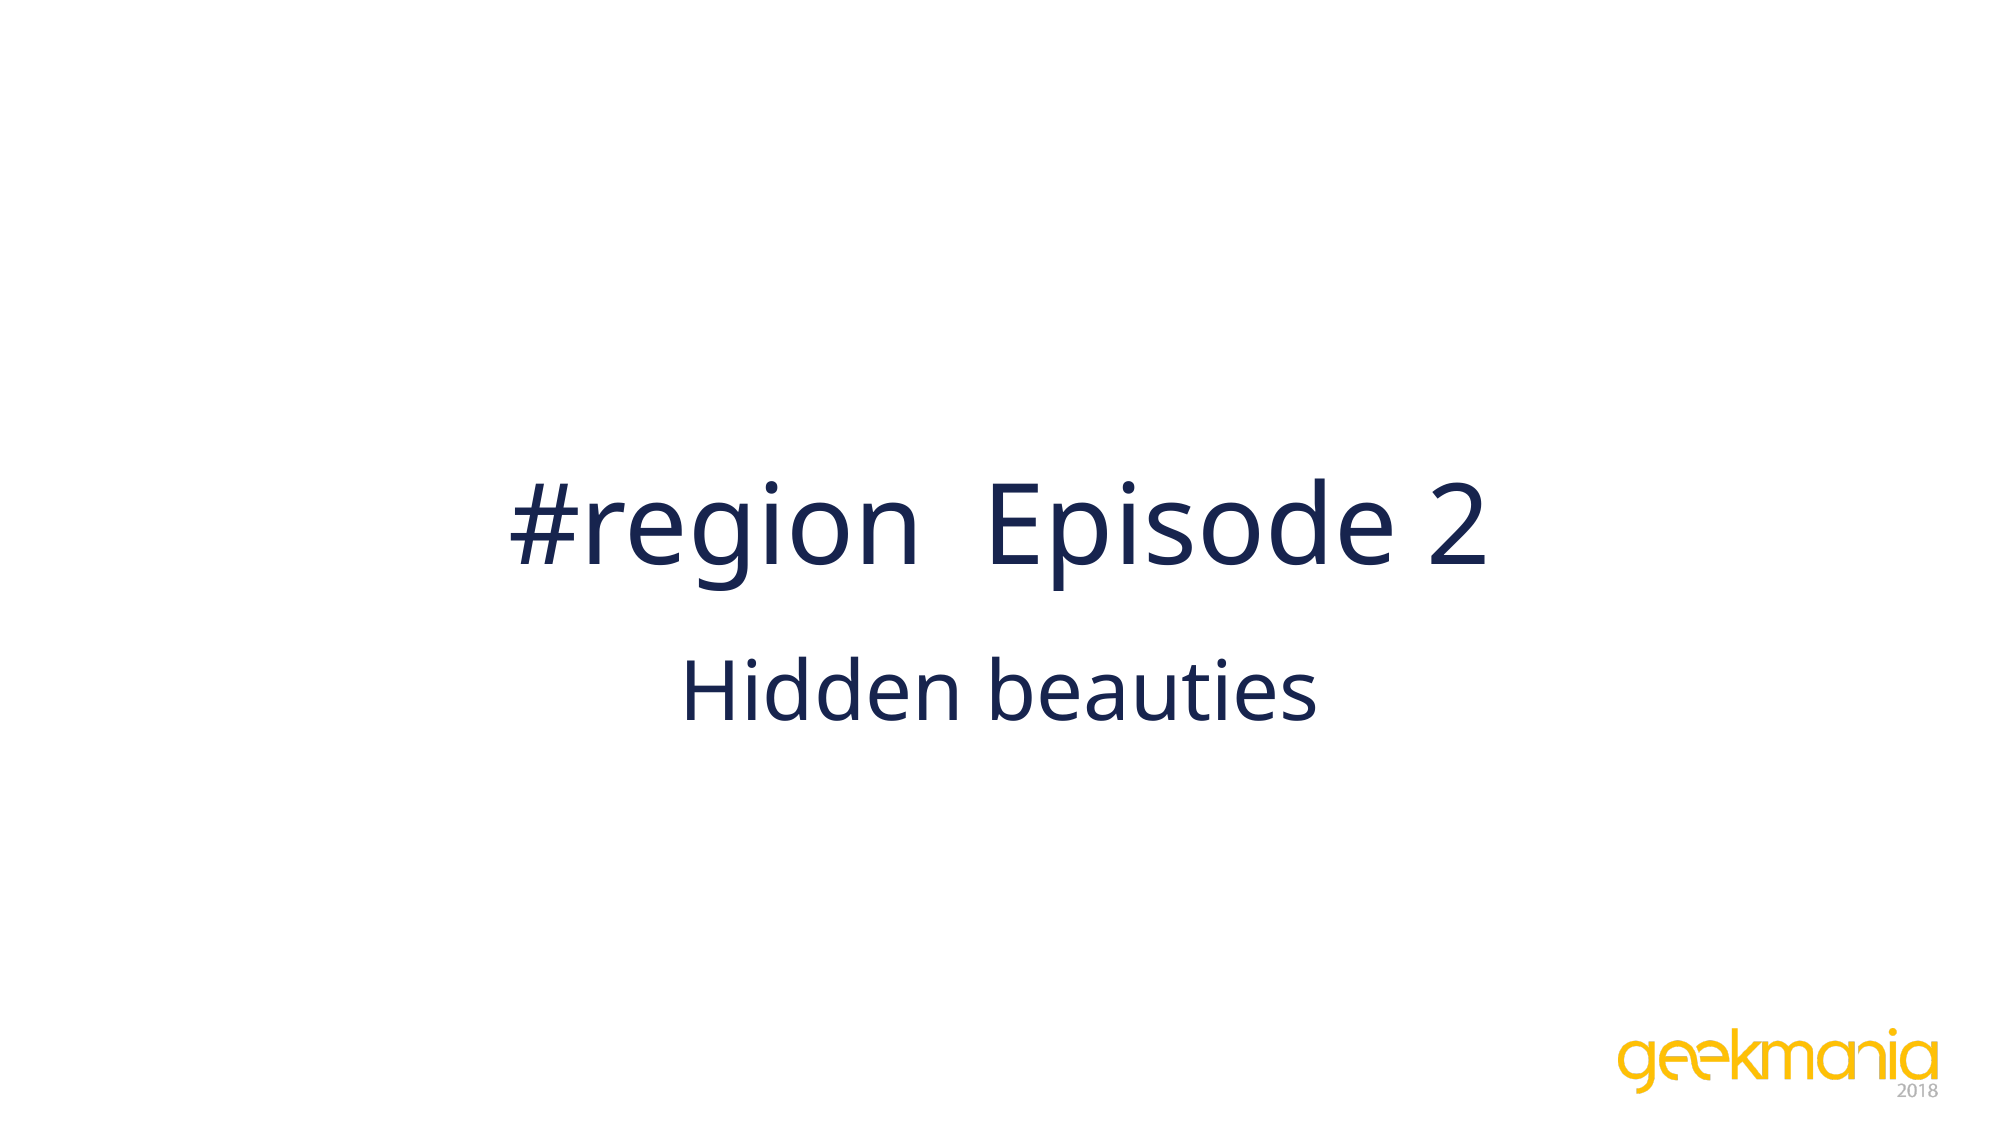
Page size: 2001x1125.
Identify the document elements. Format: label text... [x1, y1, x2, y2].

list #region Episode 2 Hidden beauties [137, 109, 1863, 1014]
picture [1618, 1028, 1938, 1102]
